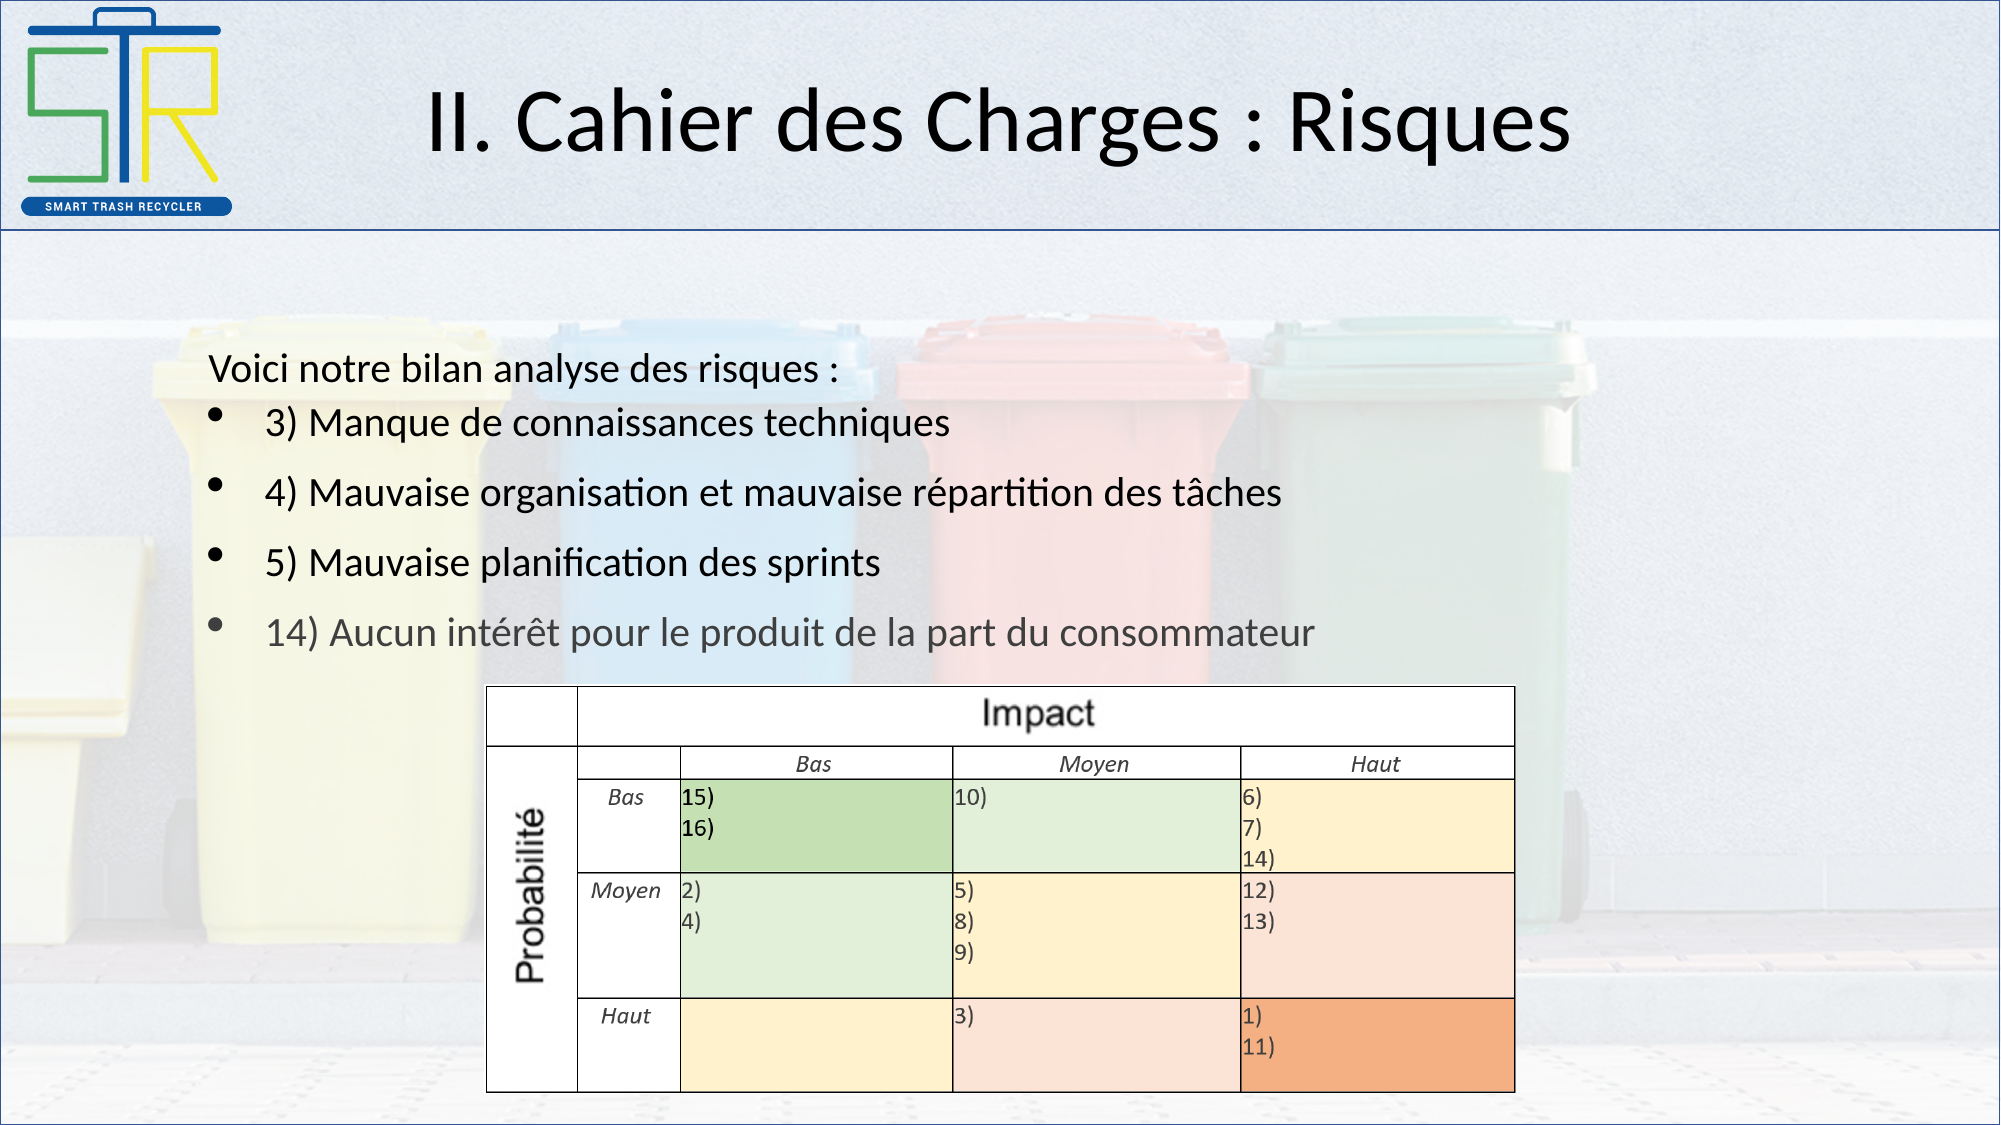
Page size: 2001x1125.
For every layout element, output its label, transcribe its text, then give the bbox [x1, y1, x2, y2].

text_box [0, 229, 2000, 1125]
picture [484, 684, 1516, 1094]
picture [21, 7, 232, 216]
text_box Voici notre bilan analyse des risques : 3) Manque de connaissances techniques 4) Mauvaise organisation et mauvaise répartition des tâches 5) Mauvaise planification des sprints 14) Aucun intérêt pour le produit de la part du consommateur [193, 333, 1778, 725]
text_box II. Cahier des Charges : Risques [0, 0, 2000, 229]
